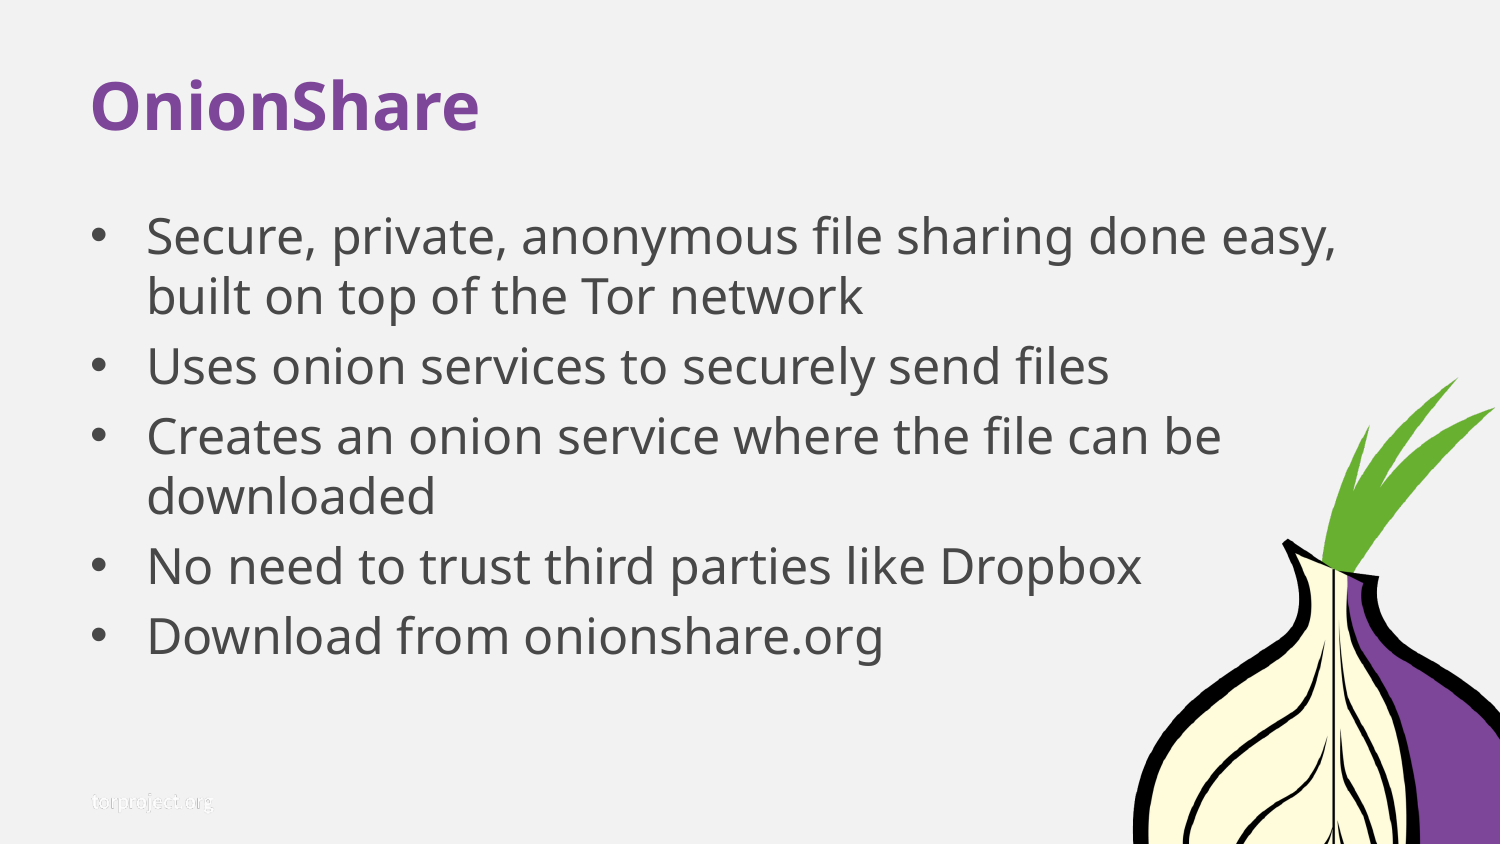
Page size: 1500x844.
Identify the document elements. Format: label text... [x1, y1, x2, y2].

text_box OnionShare [75, 33, 1425, 174]
picture [1122, 377, 1500, 844]
text_box Secure, private, anonymous file sharing done easy, built on top of the Tor network Uses onion services to securely send files Creates an onion service where the file can be downloaded No need to trust third parties like Dropbox Download from onionshare.org [75, 196, 1425, 754]
picture [75, 780, 604, 821]
